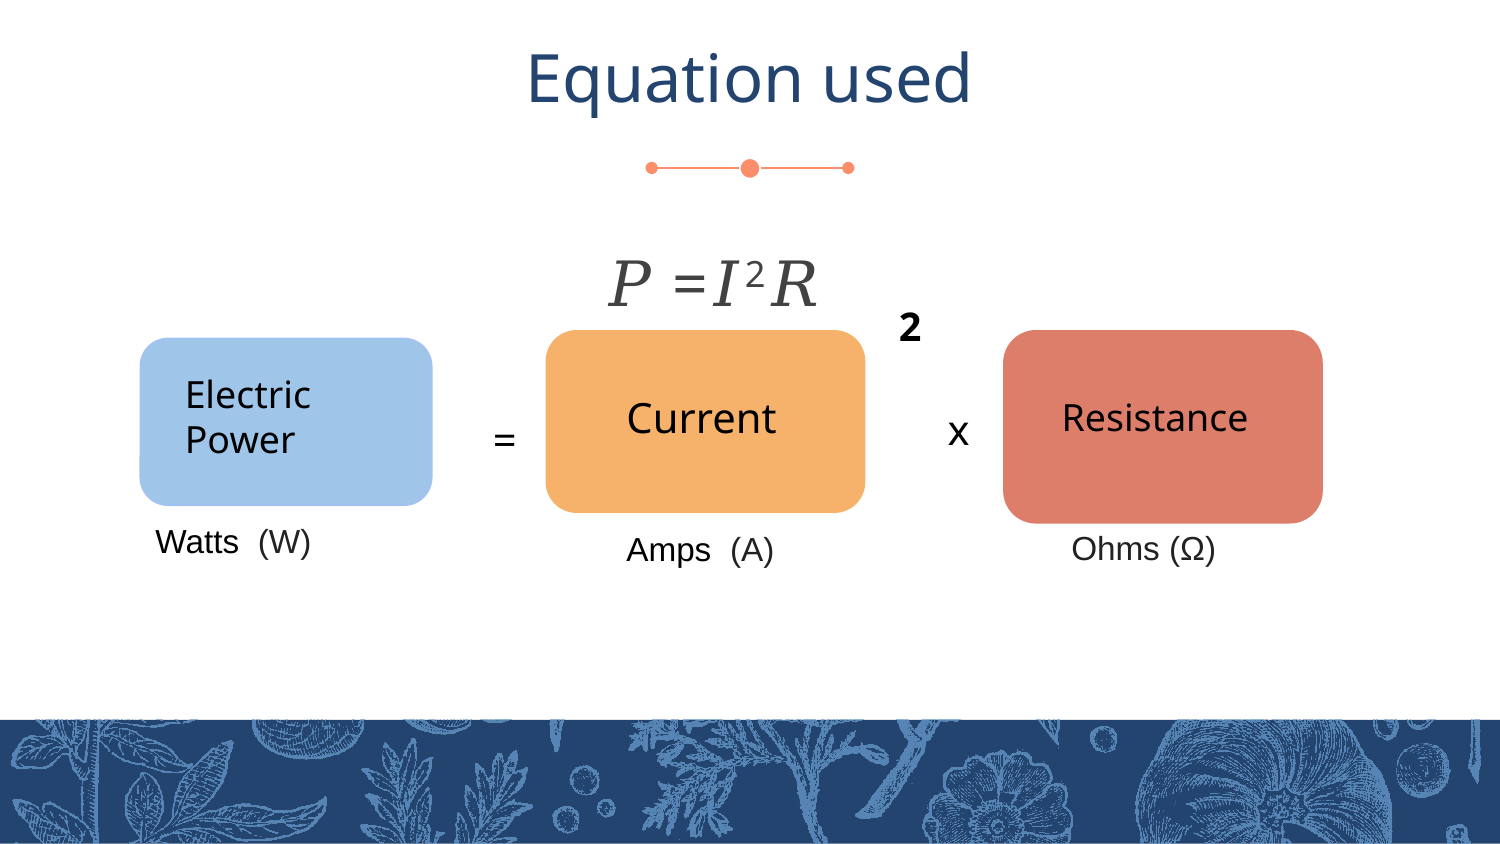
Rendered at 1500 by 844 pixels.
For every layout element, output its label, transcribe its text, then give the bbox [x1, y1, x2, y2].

text_box [140, 338, 432, 505]
text_box = [477, 398, 546, 479]
text_box Watts (W) [140, 505, 432, 576]
text_box Amps (A) [611, 513, 825, 584]
text_box [546, 330, 865, 513]
text_box Ohms (Ω) [1056, 512, 1289, 582]
text_box Resistance [1046, 378, 1280, 454]
picture [0, 719, 1500, 844]
text_box Equation used [503, 29, 996, 132]
text_box Current [611, 376, 825, 457]
text_box 2 [883, 287, 968, 365]
text_box [1003, 330, 1323, 523]
text_box x [932, 389, 1003, 470]
list 𝑃 =𝐼2𝑅 [592, 232, 884, 358]
text_box Electric Power [169, 356, 403, 477]
